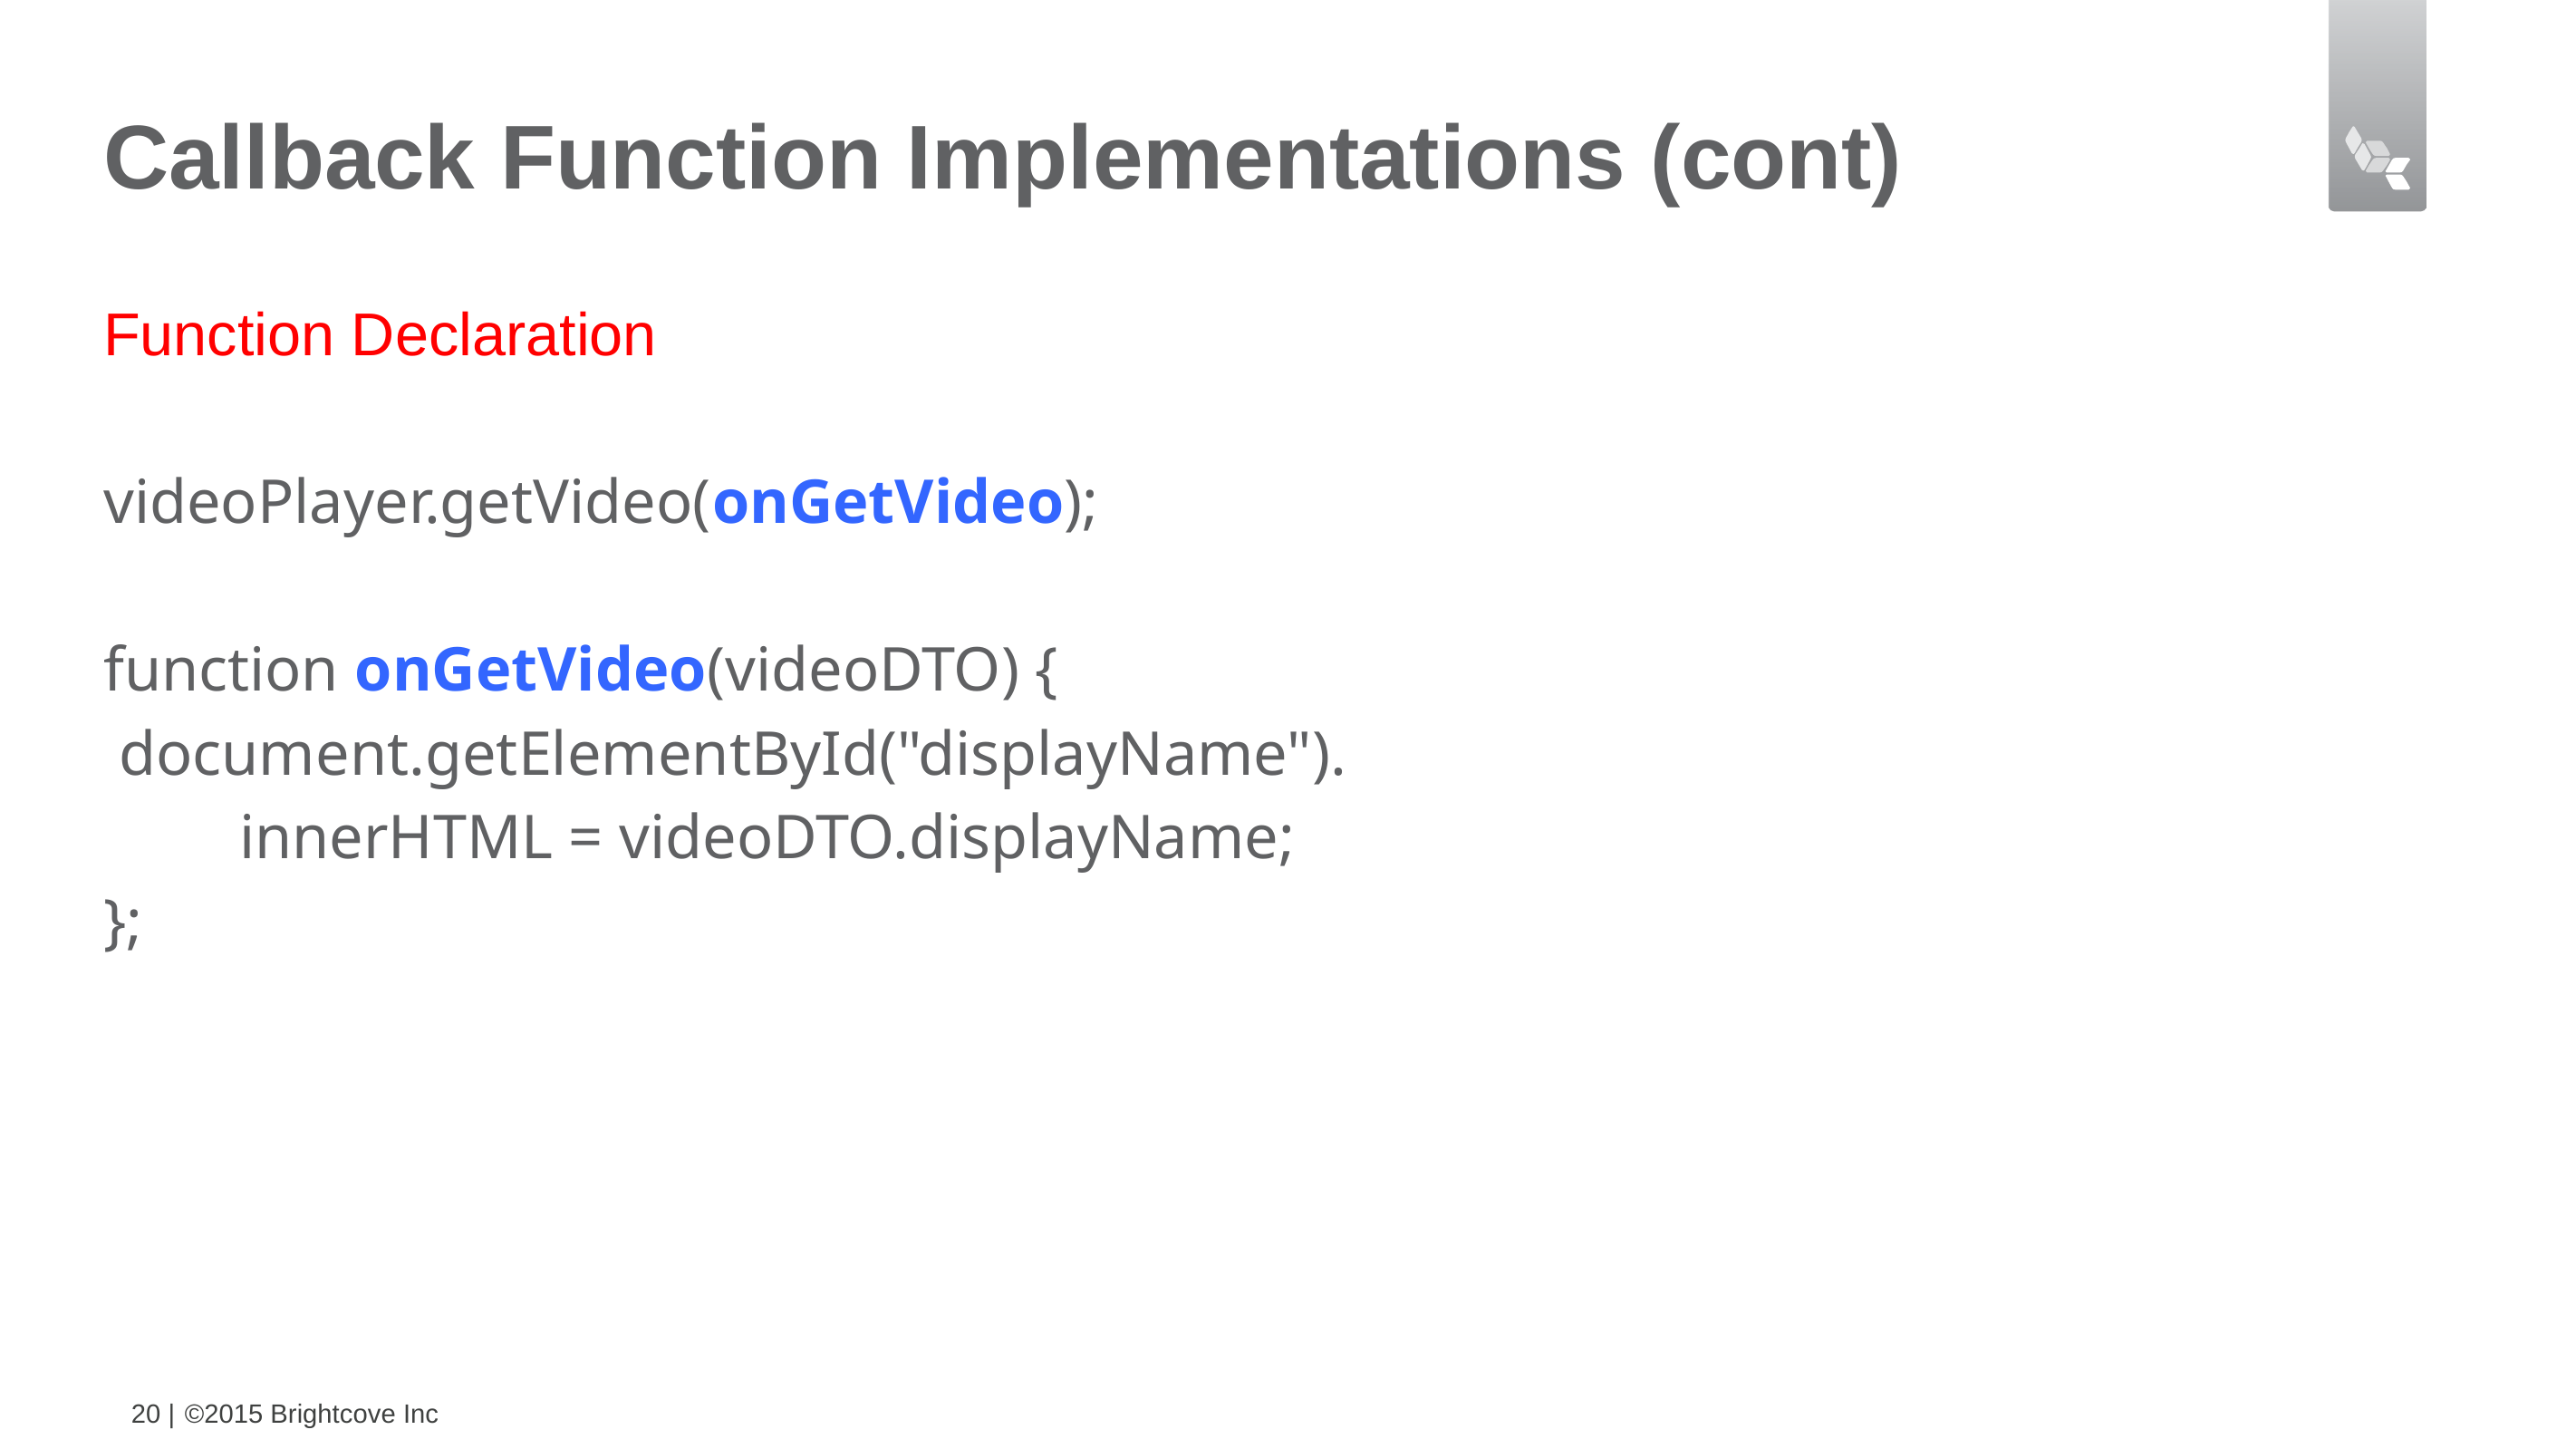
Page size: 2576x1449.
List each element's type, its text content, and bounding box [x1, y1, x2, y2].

list Function Declaration videoPlayer.getVideo(onGetVideo); function onGetVideo(videoDTO) { document.getElementById("displayName"). innerHTML = videoDTO.displayName; }; [80, 284, 2441, 1302]
footer ©2015 Brightcove Inc [189, 1374, 988, 1449]
title Callback Function Implementations (cont) [80, 44, 2270, 260]
slide_number 20 | [88, 1374, 189, 1449]
